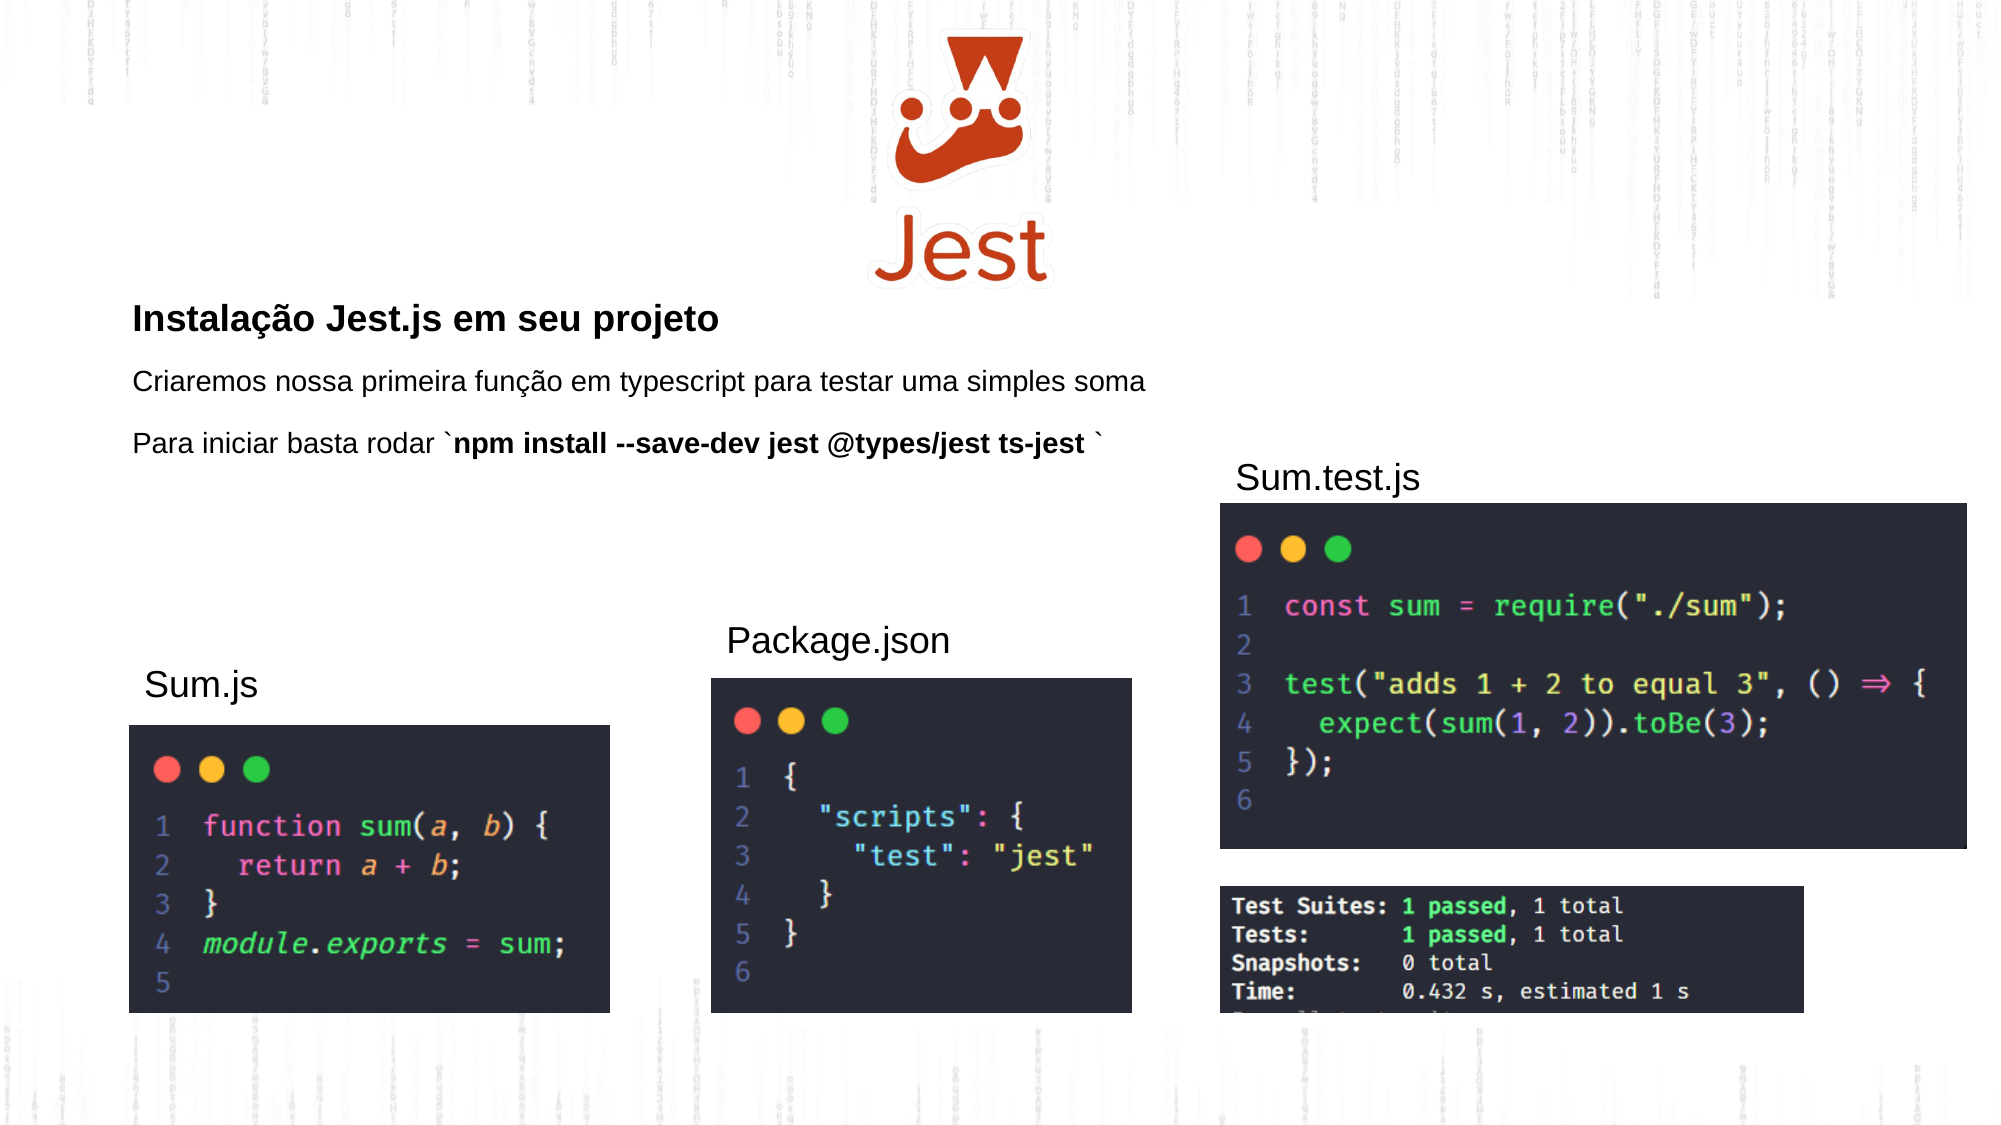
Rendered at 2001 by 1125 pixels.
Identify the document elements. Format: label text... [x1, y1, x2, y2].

picture [1, 678, 2000, 1125]
text_box Sum.js [129, 652, 1132, 713]
text_box Para iniciar basta rodar `npm install --save-dev jest @types/jest ts-jest ` [117, 417, 1789, 502]
picture [1220, 503, 1967, 849]
text_box Criaremos nossa primeira função em typescript para testar uma simples soma [117, 354, 1626, 405]
picture [1, 0, 2000, 318]
text_box Sum.test.js [1220, 446, 2000, 506]
picture [1220, 886, 1804, 1014]
text_box Instalação Jest.js em seu projeto [117, 287, 1120, 347]
text_box Package.json [711, 608, 1220, 669]
